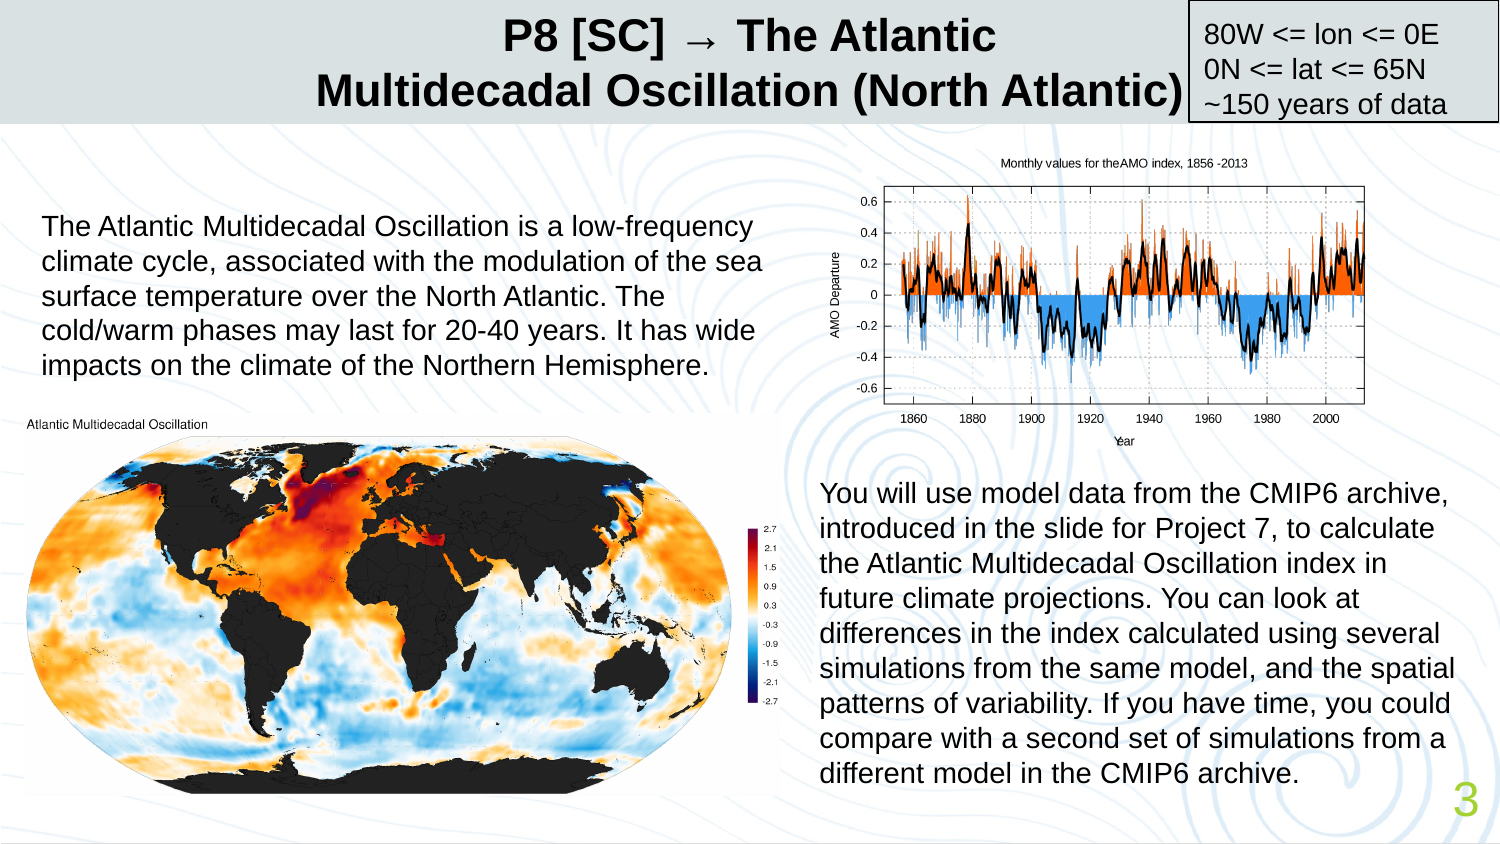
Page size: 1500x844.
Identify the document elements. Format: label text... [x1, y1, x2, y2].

text_box 80W <= lon <= 0E 0N <= lat <= 65N ~150 years of data [1188, 0, 1499, 123]
title P8 [SC] → The Atlantic Multidecadal Oscillation (North Atlantic) [0, 0, 1188, 123]
text_box The Atlantic Multidecadal Oscillation is a low-frequency climate cycle, associated with the modulation of the sea surface temperature over the North Atlantic. The cold/warm phases may last for 20-40 years. It has wide impacts on the climate of the Northern Hemisphere. [26, 191, 790, 426]
text_box You will use model data from the CMIP6 archive, introduced in the slide for Project 7, to calculate the Atlantic Multidecadal Oscillation index in future climate projections. You can look at differences in the index calculated using several simulations from the same model, and the spatial patterns of variability. If you have time, you could compare with a second set of simulations from a different model in the CMIP6 archive. [804, 459, 1474, 819]
picture [0, 124, 1500, 844]
slide_number ‹#› [1389, 764, 1480, 830]
